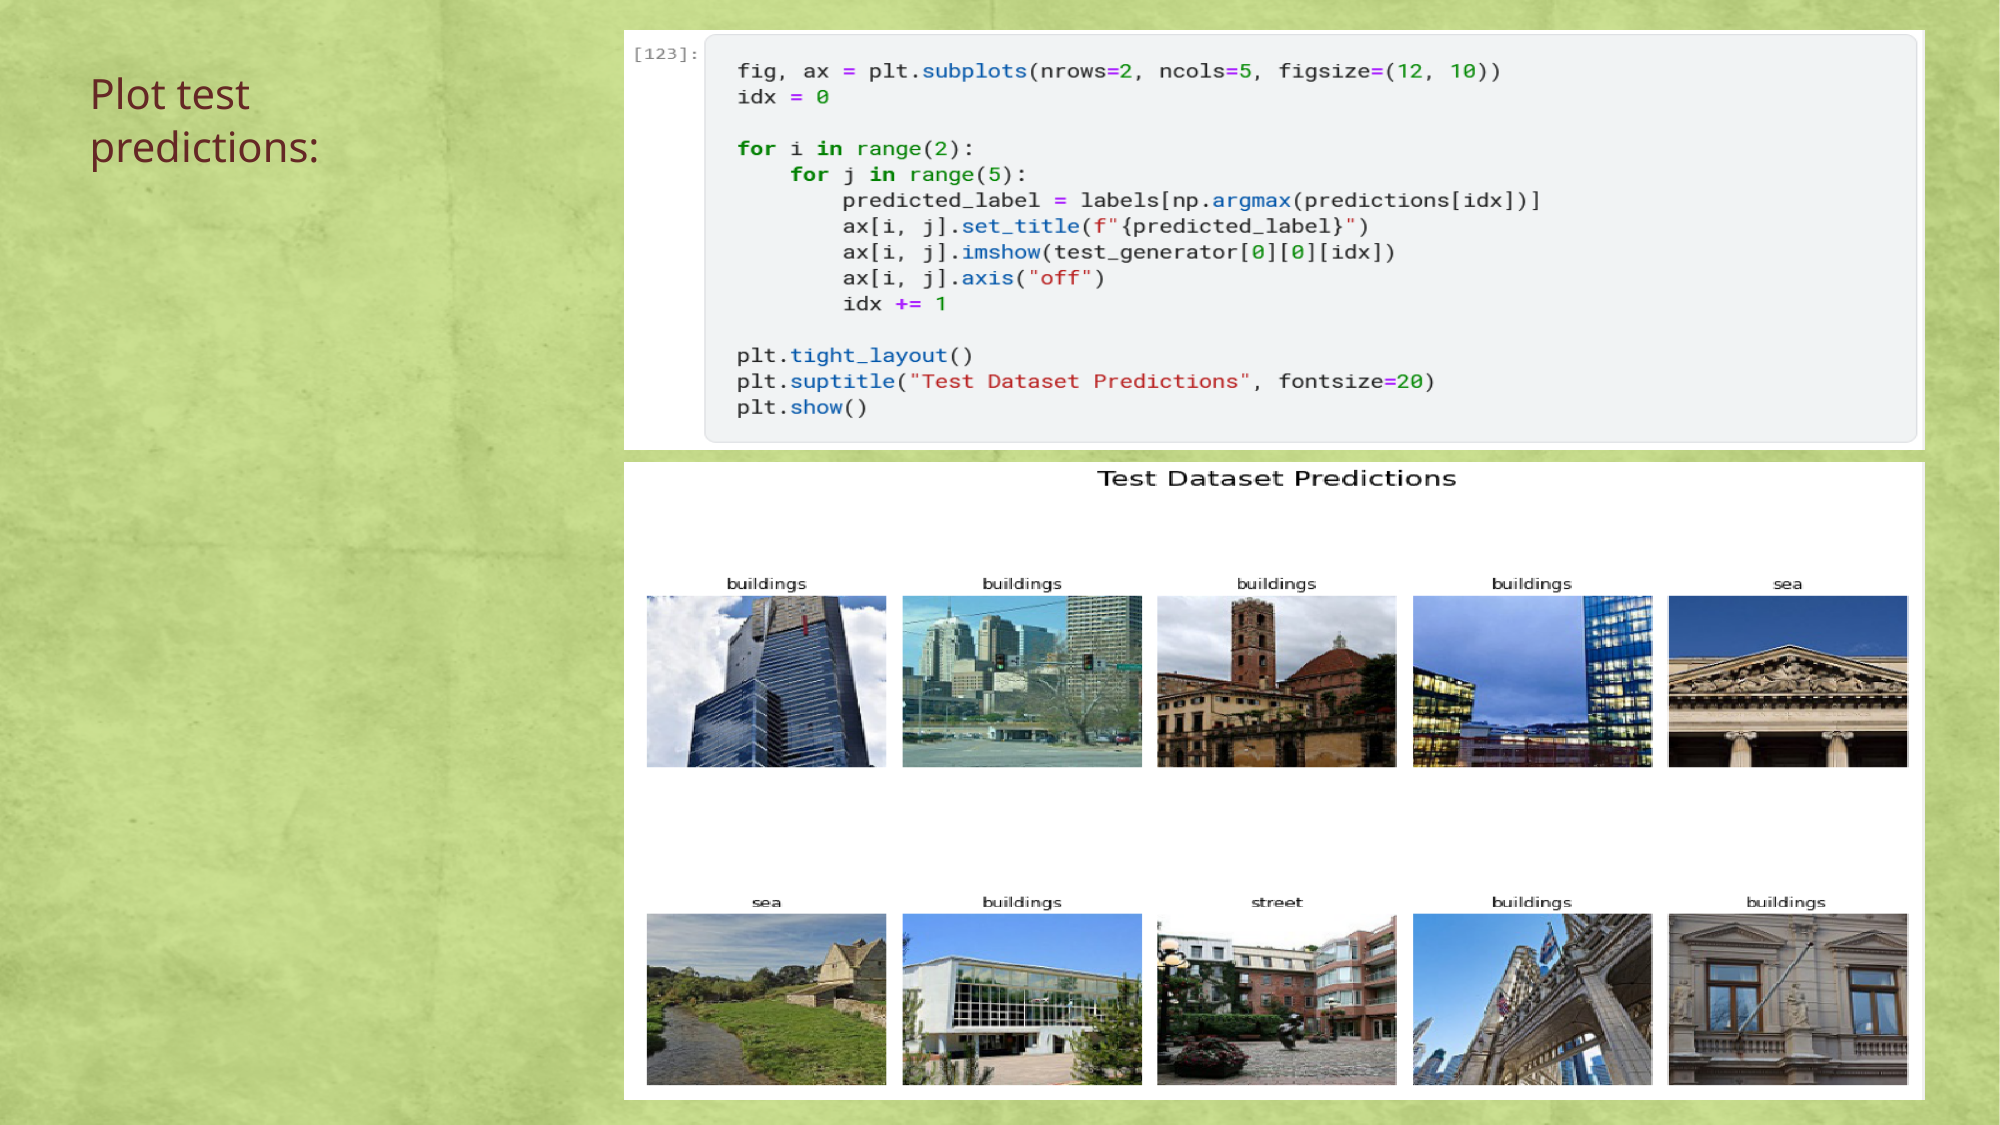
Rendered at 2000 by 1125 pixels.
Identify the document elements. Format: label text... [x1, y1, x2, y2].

text_box Plot test predictions: [74, 56, 500, 179]
picture [624, 462, 1925, 1100]
picture [624, 30, 1925, 450]
